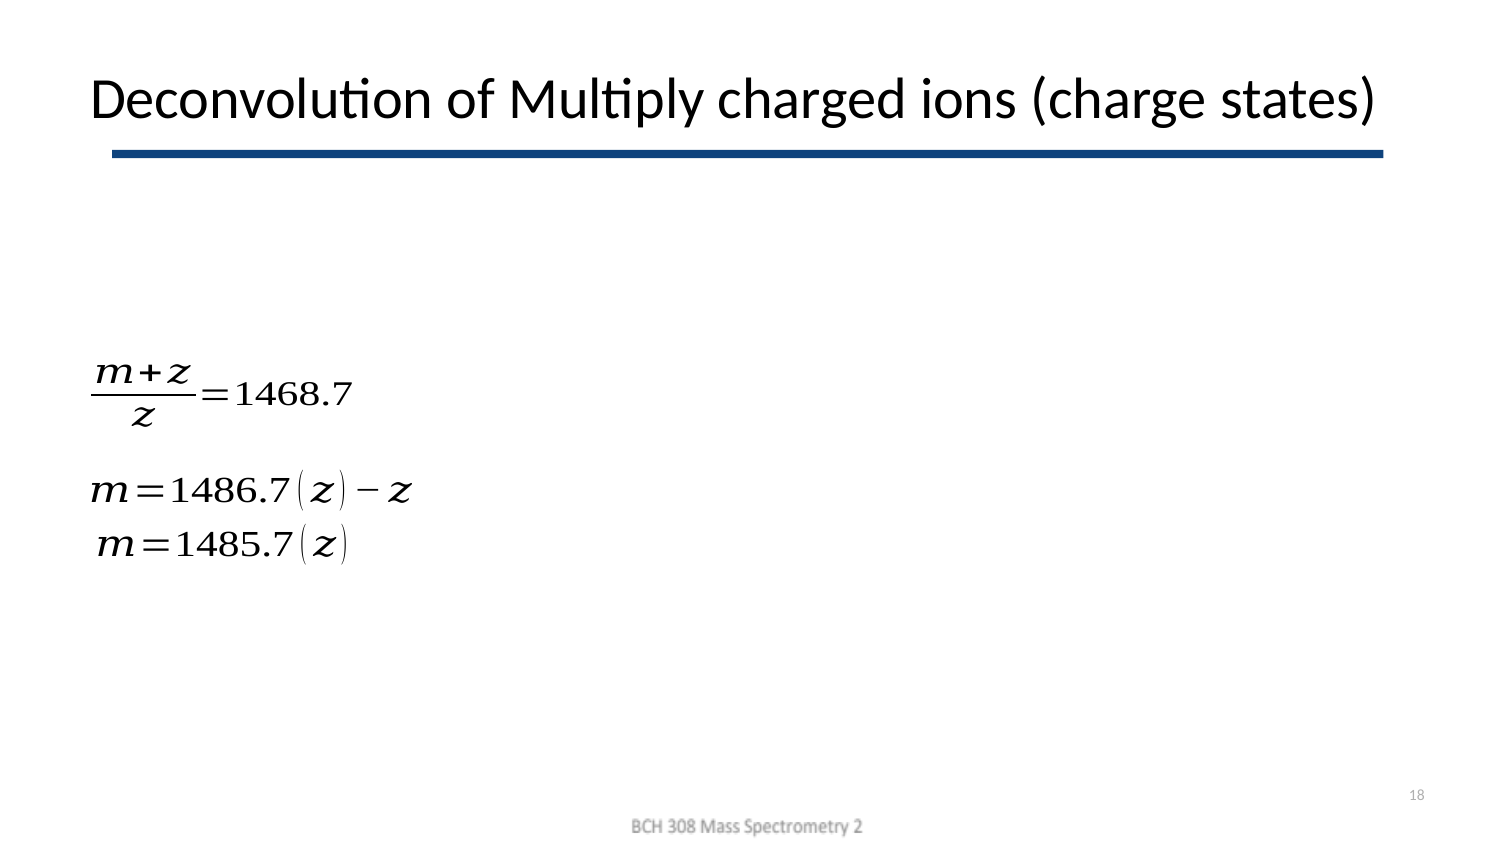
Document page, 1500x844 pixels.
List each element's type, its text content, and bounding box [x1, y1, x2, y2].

picture [508, 802, 985, 844]
text_box Deconvolution of Multiply charged ions (charge states) [31, 60, 1433, 147]
slide_number 18 [1406, 784, 1425, 803]
